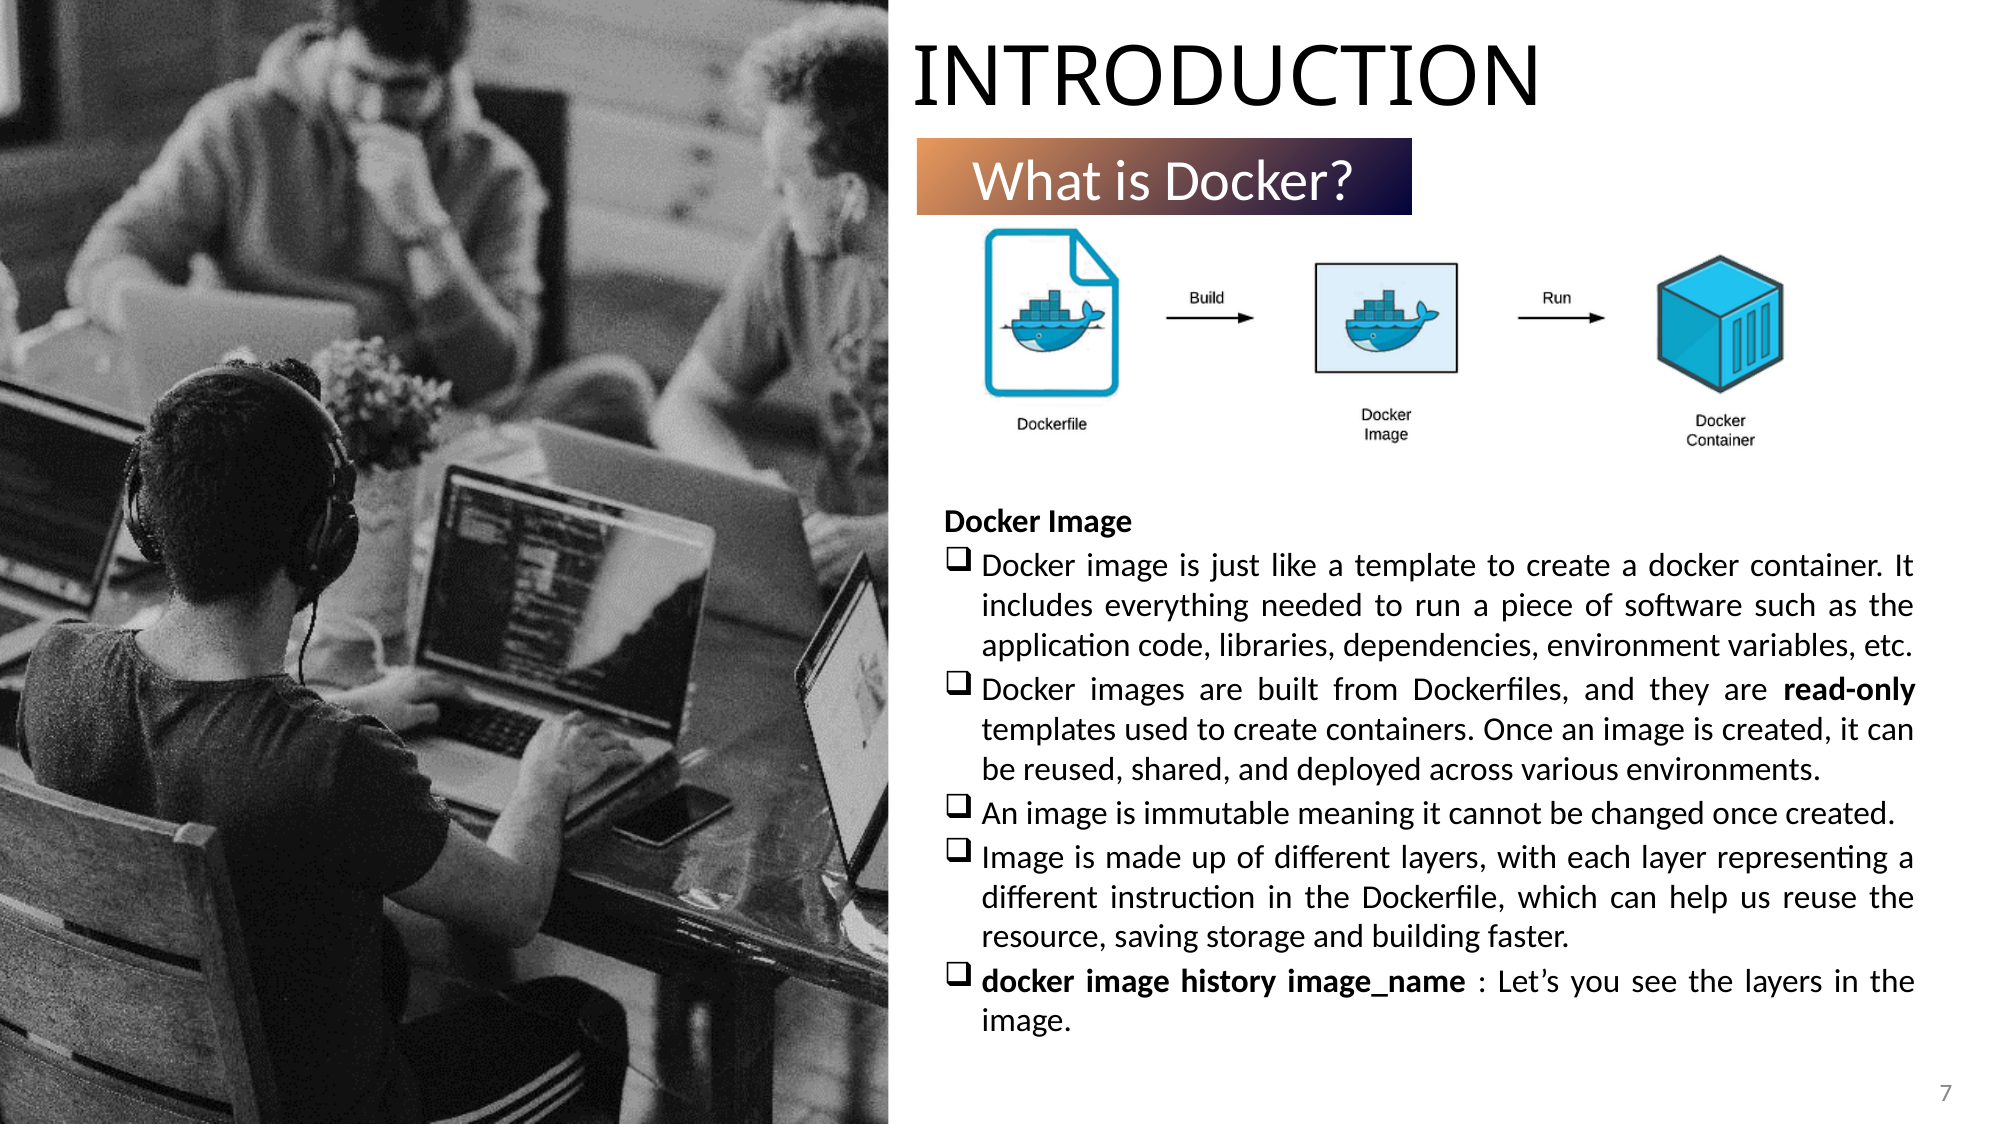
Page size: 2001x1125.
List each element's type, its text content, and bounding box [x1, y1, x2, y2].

slide_number 7 [1931, 1061, 1968, 1121]
picture [955, 222, 1807, 464]
title INTRODUCTION [897, 14, 1865, 131]
list What is Docker? [916, 138, 1412, 215]
list Docker Image Docker image is just like a template to create a docker container. It includes everything needed to run a piece of software such as the application code, libraries, dependencies, environment variables, etc. Docker images are built from Dockerfiles, and they are read-only templates used to create containers. Once an image is created, it can be reused, shared, and deployed across various environments. An image is immutable meaning it cannot be changed once created. Image is made up of different layers, with each layer representing a different instruction in the Dockerfile, which can help us reuse the resource, saving storage and building faster. docker image history image_name : Let’s you see the layers in the image. [929, 491, 1931, 1121]
picture [0, 0, 889, 1124]
